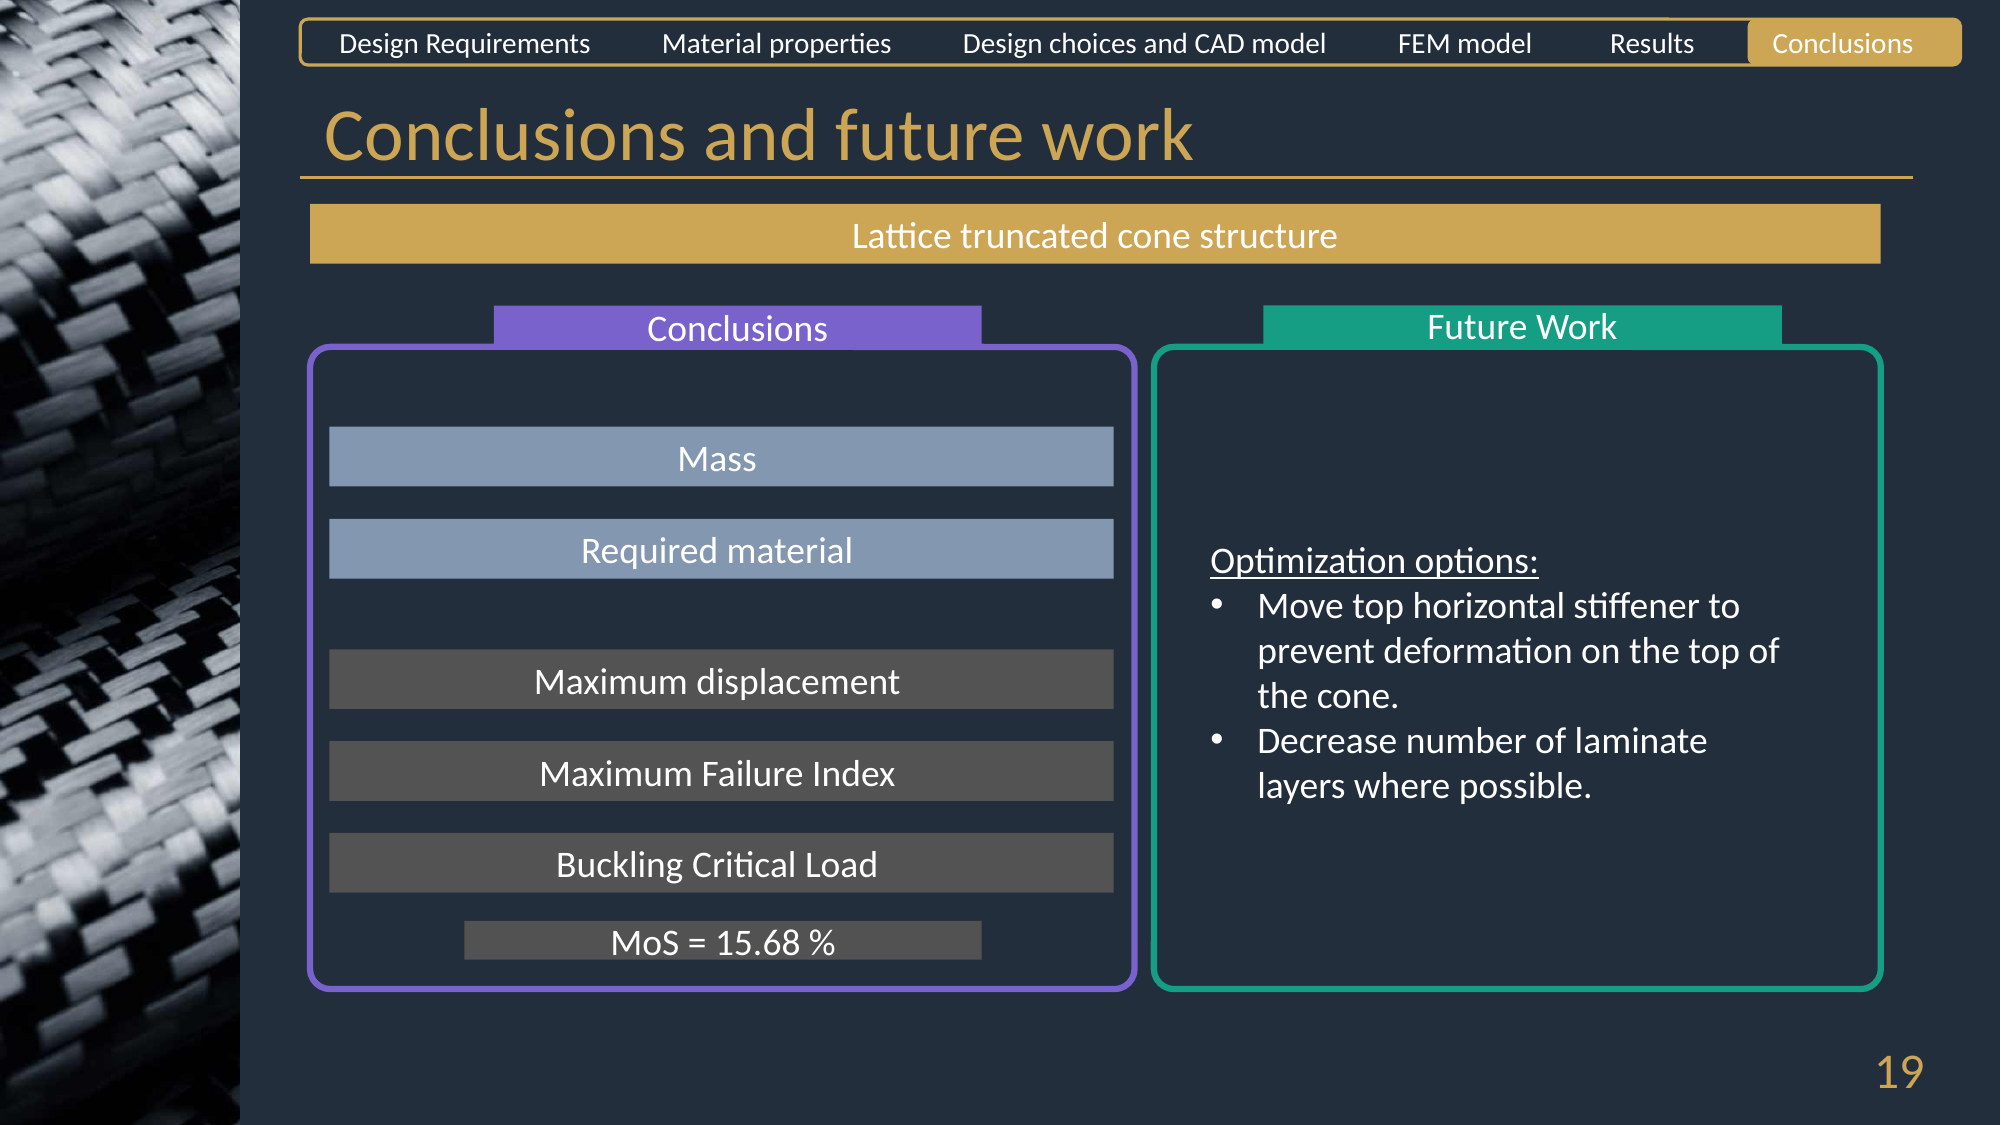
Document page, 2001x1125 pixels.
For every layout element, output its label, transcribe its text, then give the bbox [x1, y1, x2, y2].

text_box Conclusions and future work [310, 77, 1913, 176]
picture [0, 0, 240, 1125]
text_box Design Requirements Material properties Design choices and CAD model FEM model Results Conclusions [299, 17, 1962, 67]
text_box Conclusions and future work [310, 179, 1913, 183]
text_box Lattice truncated cone structure [310, 203, 1881, 264]
slide_number 19 [1489, 1031, 1940, 1092]
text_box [310, 305, 1135, 990]
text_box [1153, 305, 1881, 990]
